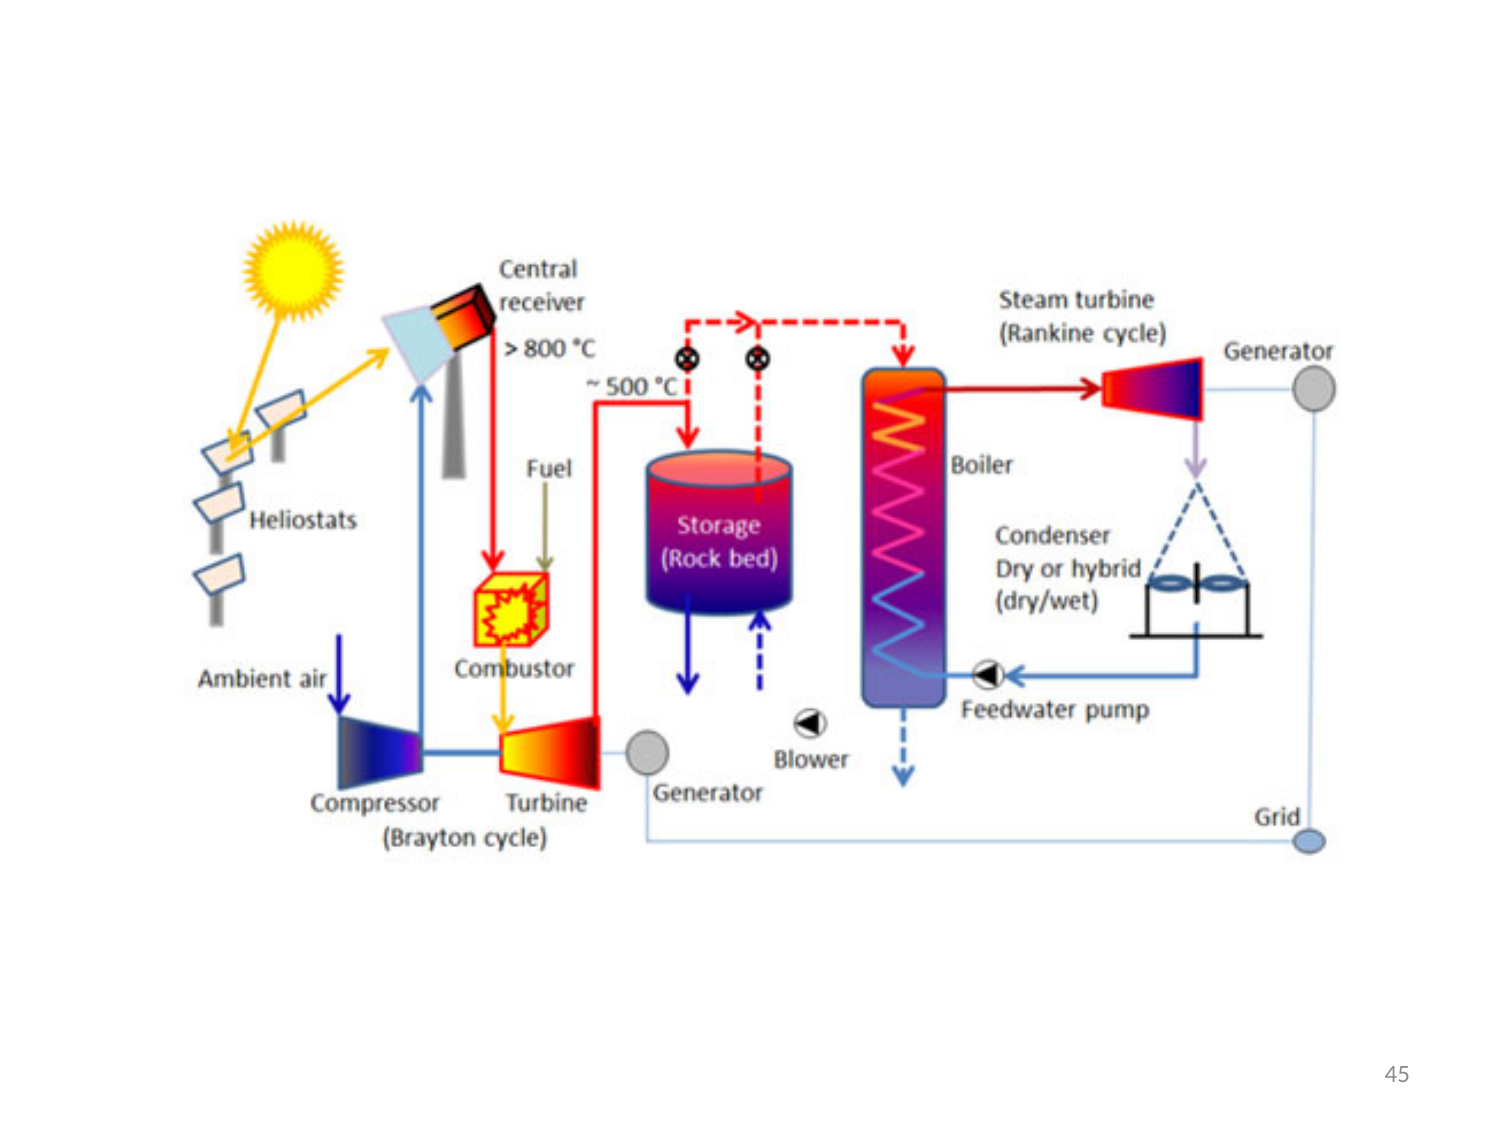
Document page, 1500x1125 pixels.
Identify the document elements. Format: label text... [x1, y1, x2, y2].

slide_number 45 [1074, 1042, 1425, 1103]
picture [182, 219, 1366, 870]
